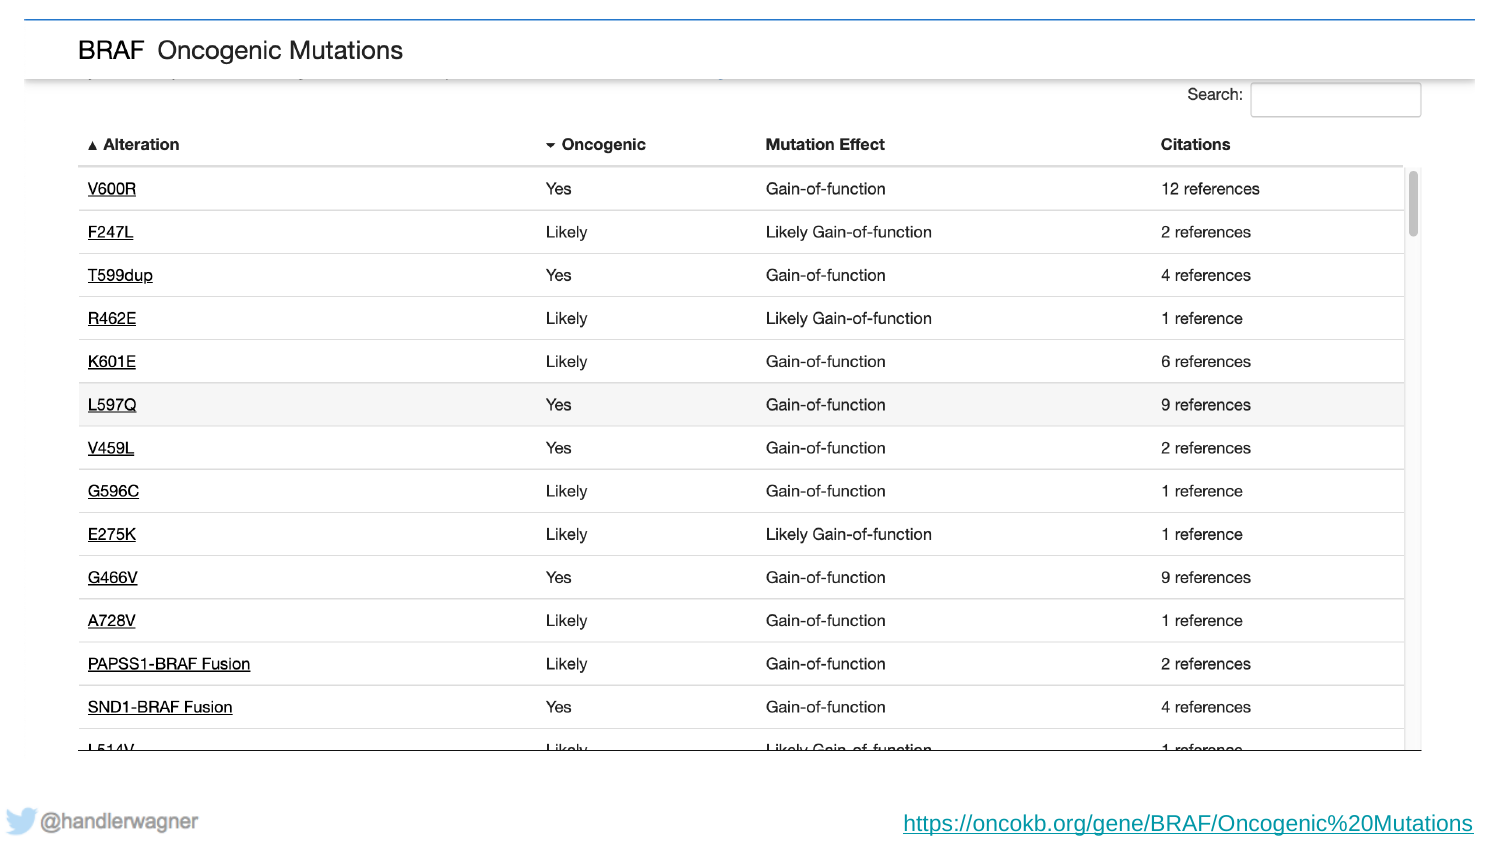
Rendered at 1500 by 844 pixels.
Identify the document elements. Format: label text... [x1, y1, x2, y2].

text_box https://oncokb.org/gene/BRAF/Oncogenic%20Mutations [888, 793, 1500, 844]
picture [0, 801, 211, 844]
picture [24, 19, 1476, 759]
